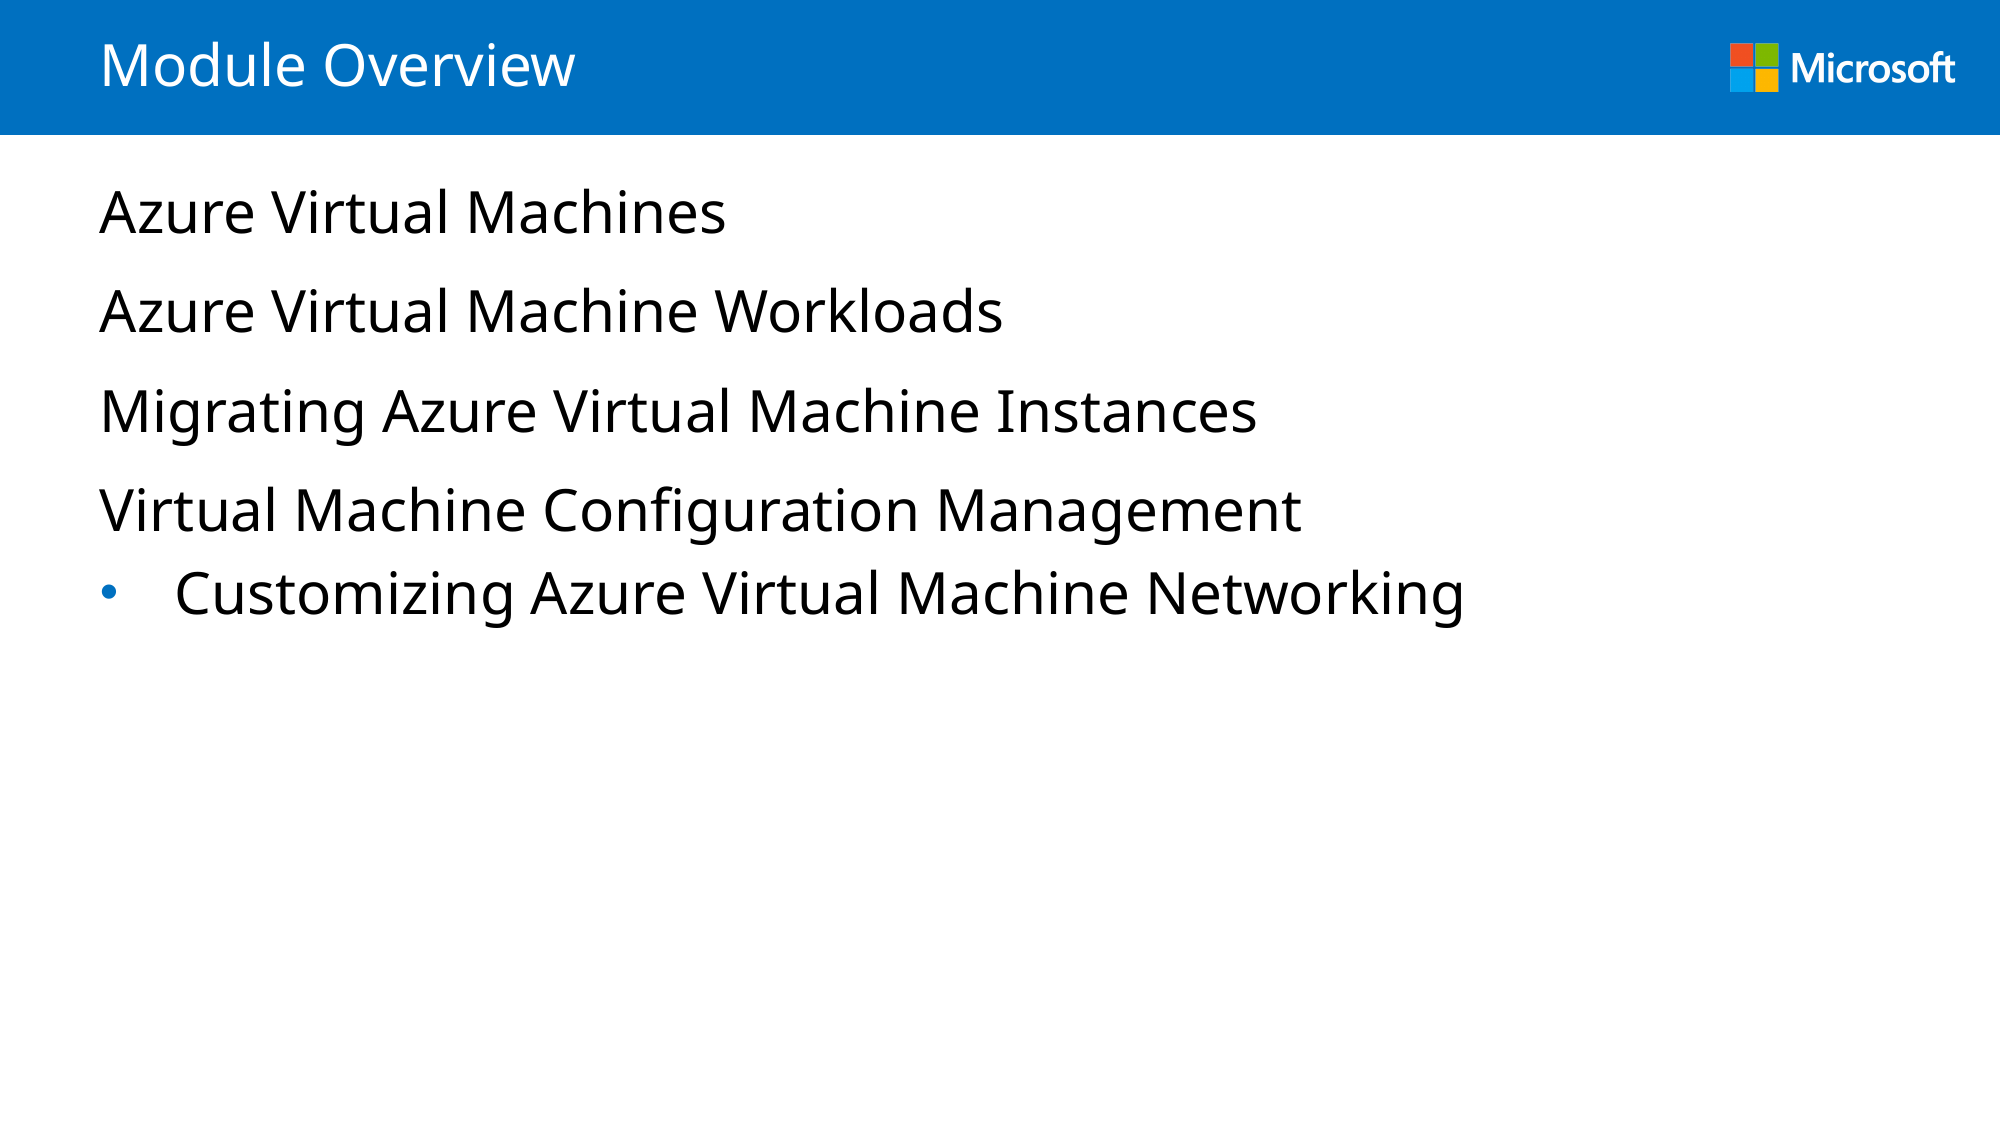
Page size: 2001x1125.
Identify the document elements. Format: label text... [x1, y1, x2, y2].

list Azure Virtual Machines Azure Virtual Machine Workloads Migrating Azure Virtual Machine Instances Virtual Machine Configuration Management Customizing Azure Virtual Machine Networking [99, 174, 1901, 1013]
picture [1901, 14, 1986, 121]
title Module Overview [99, 0, 1901, 136]
